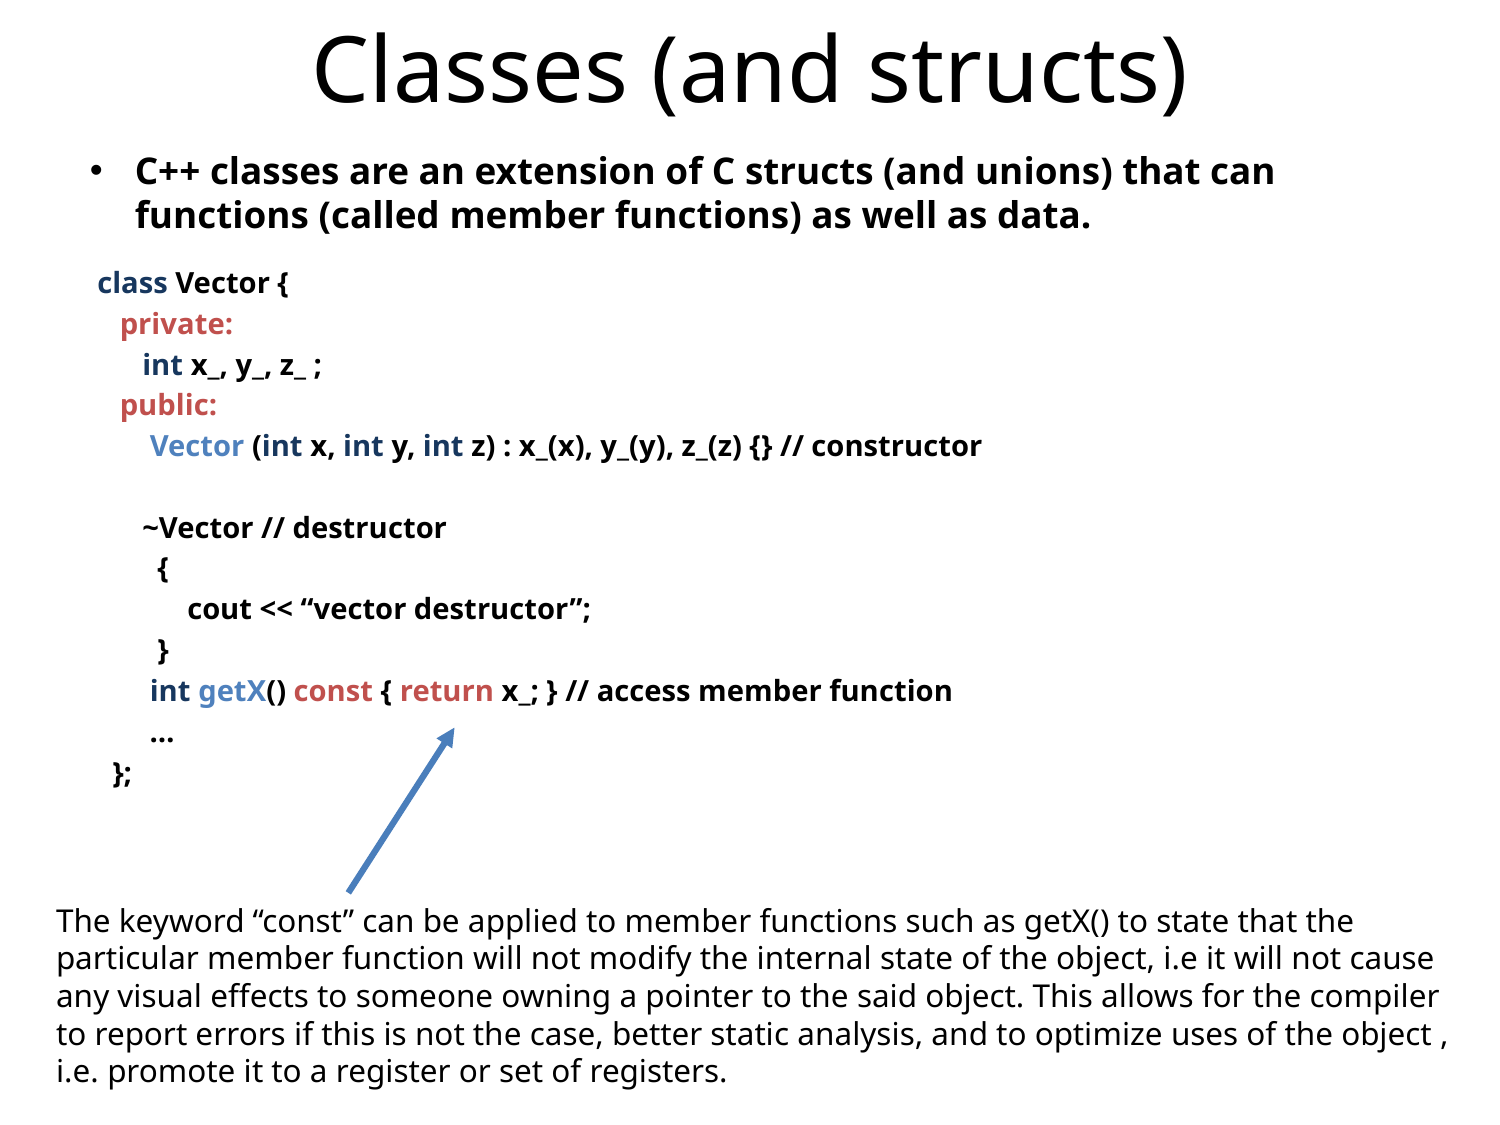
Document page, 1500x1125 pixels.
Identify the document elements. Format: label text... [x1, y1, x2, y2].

text_box Classes (and structs) [74, 0, 1425, 160]
text_box [347, 727, 455, 894]
text_box C++ classes are an extension of C structs (and unions) that can functions (called member functions) as well as data. [75, 138, 1435, 244]
text_box class Vector { private: int x_, y_, z_ ; public: Vector (int x, int y, int z) : x_(x), y_(y), z_(z) {} // constructor ~Vector // destructor { cout << “vector destructor”; } int getX() const { return x_; } // access member function … }; [75, 256, 1471, 905]
text_box The keyword “const” can be applied to member functions such as getX() to state that the particular member function will not modify the internal state of the object, i.e it will not cause any visual effects to someone owning a pointer to the said object. This allows for the compiler to report errors if this is not the case, better static analysis, and to optimize uses of the object , i.e. promote it to a register or set of registers. [41, 893, 1465, 1100]
